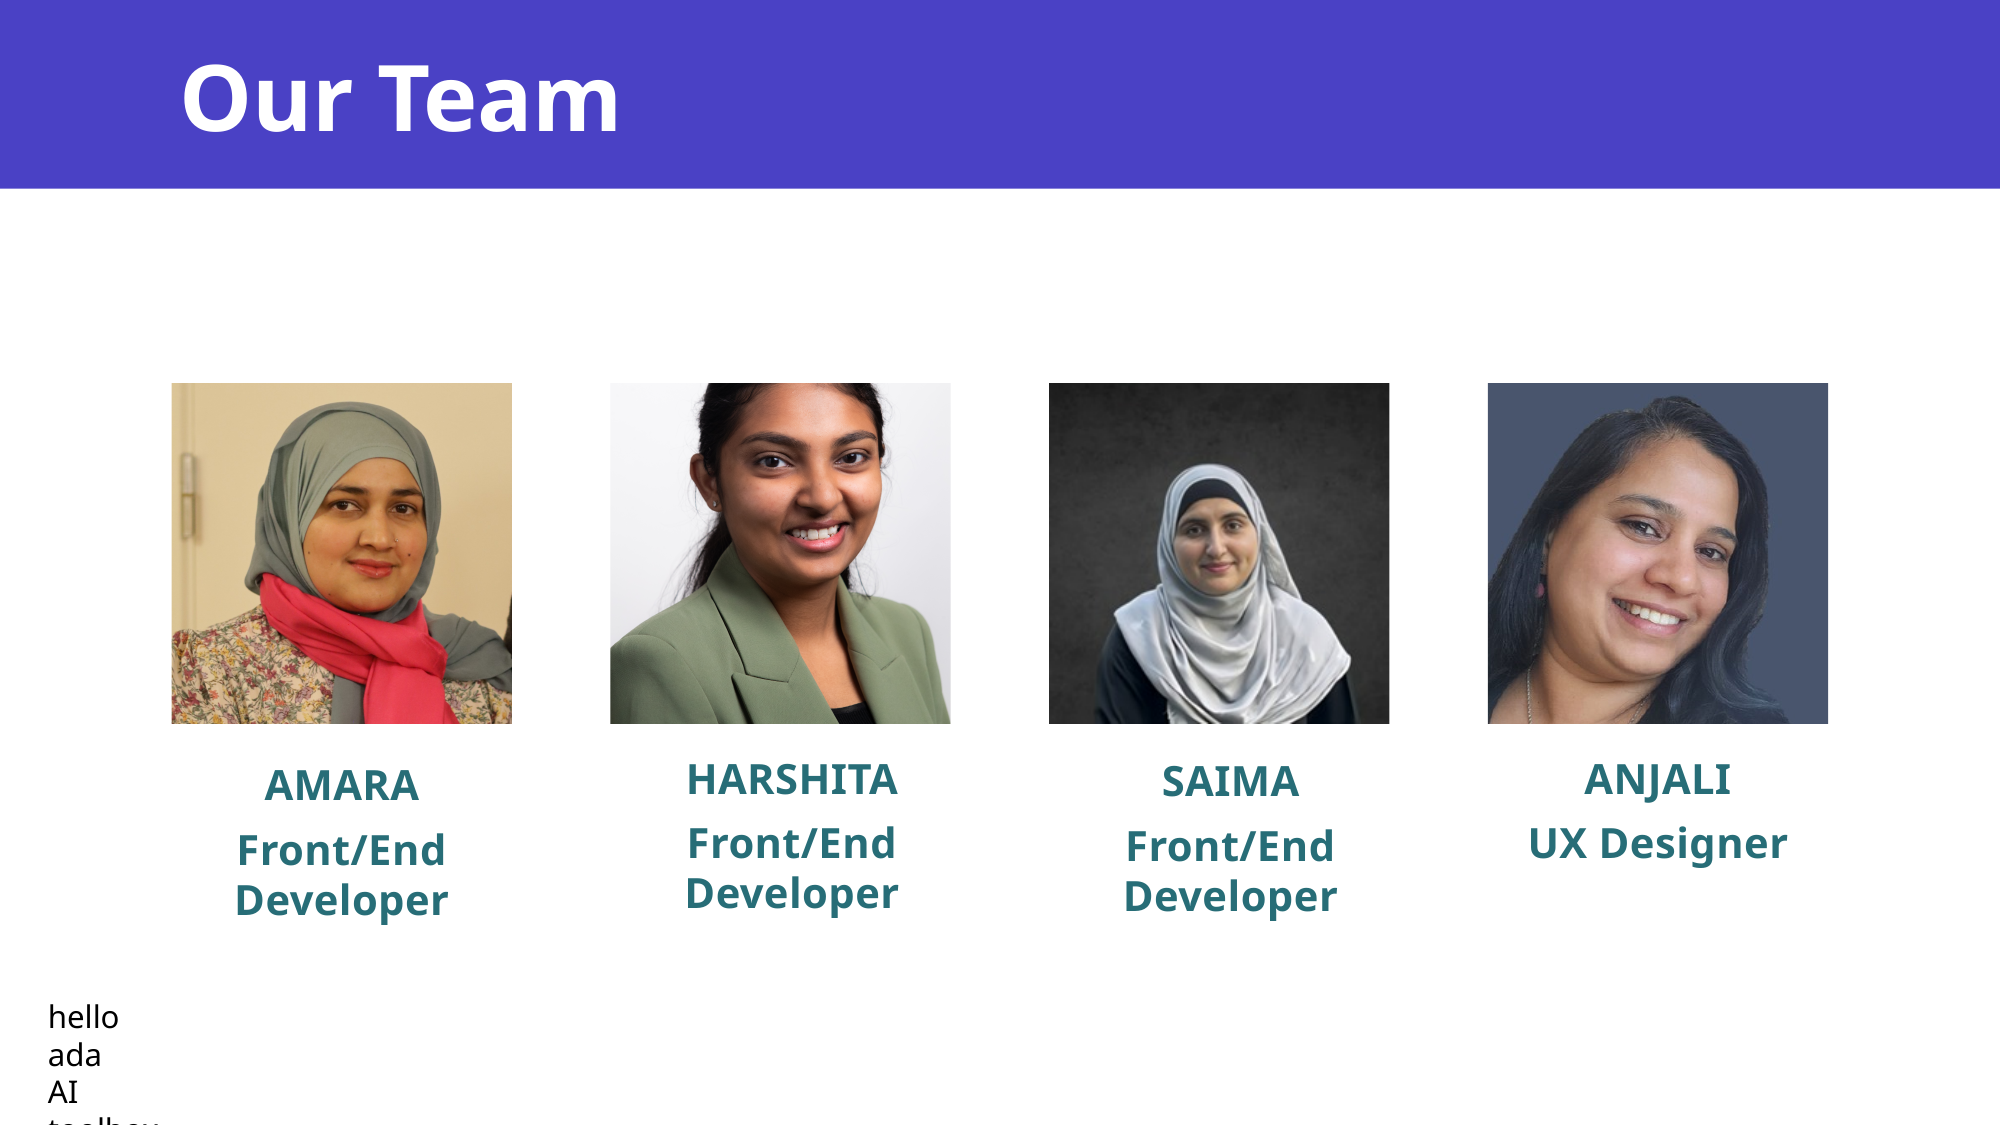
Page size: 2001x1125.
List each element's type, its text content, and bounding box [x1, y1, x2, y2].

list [152, 278, 1848, 986]
text_box hello ada AI toolbox [33, 1042, 192, 1103]
title Our Team [164, 31, 1710, 159]
